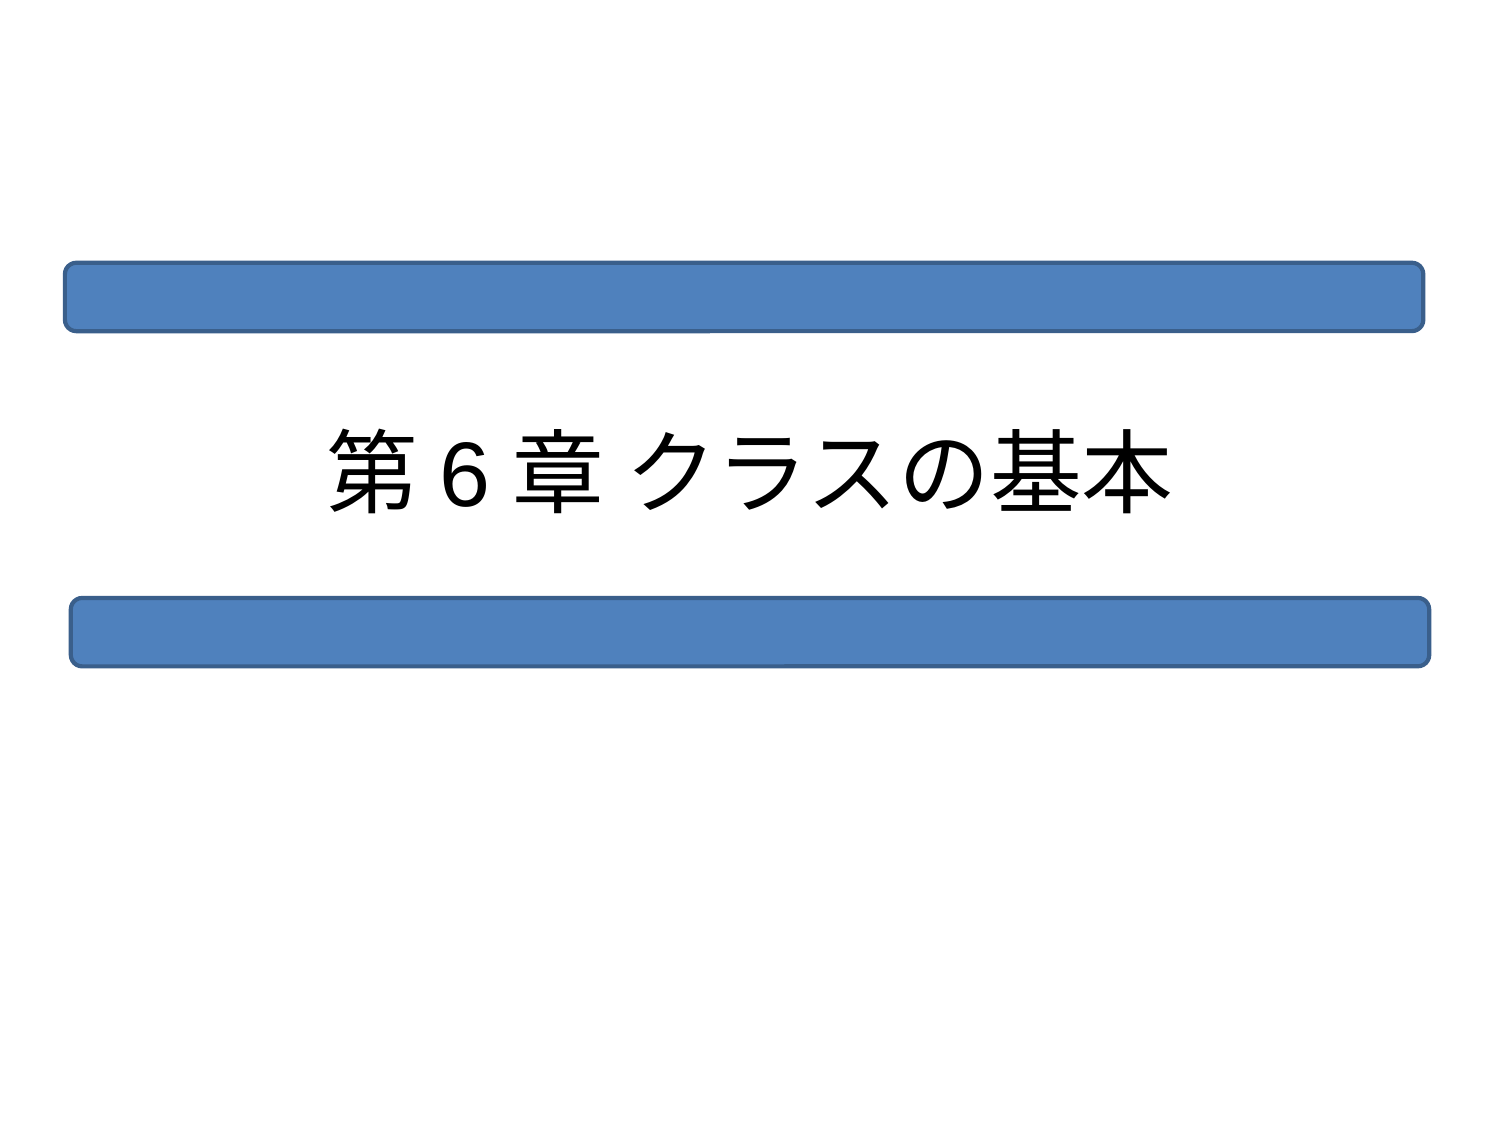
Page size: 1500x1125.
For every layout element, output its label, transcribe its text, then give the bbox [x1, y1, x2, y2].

title 第6章 クラスの基本 [112, 349, 1388, 591]
text_box [68, 595, 1432, 669]
text_box [62, 260, 1426, 334]
